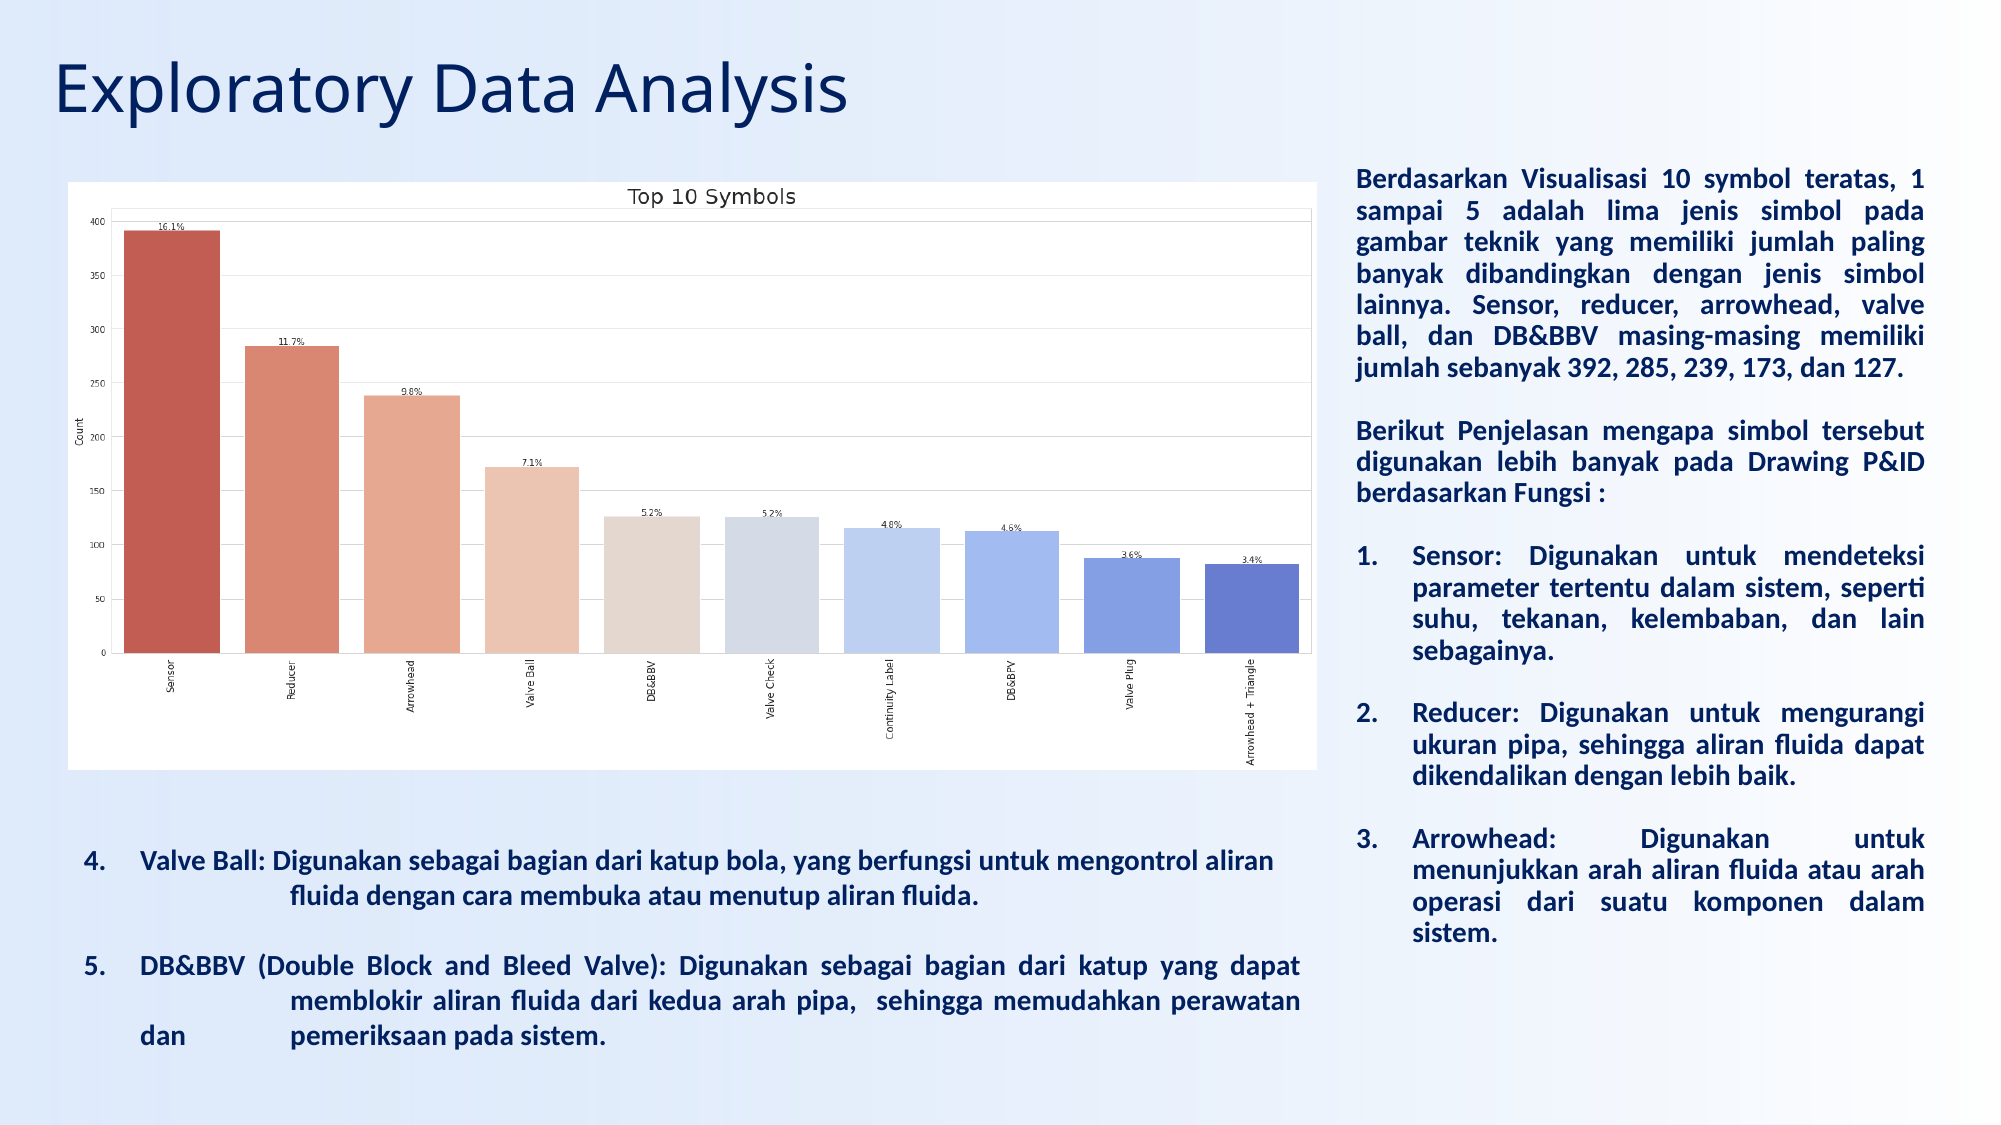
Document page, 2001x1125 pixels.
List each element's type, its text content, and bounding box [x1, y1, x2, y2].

picture [68, 182, 1318, 770]
text_box [0, 0, 2000, 1125]
text_box Berdasarkan Visualisasi 10 symbol teratas, 1 sampai 5 adalah lima jenis simbol pada gambar teknik yang memiliki jumlah paling banyak dibandingkan dengan jenis simbol lainnya. Sensor, reducer, arrowhead, valve ball, dan DB&BBV masing-masing memiliki jumlah sebanyak 392, 285, 239, 173, dan 127. Berikut Penjelasan mengapa simbol tersebut digunakan lebih banyak pada Drawing P&ID berdasarkan Fungsi : Sensor: Digunakan untuk mendeteksi parameter tertentu dalam sistem, seperti suhu, tekanan, kelembaban, dan lain sebagainya. Reducer: Digunakan untuk mengurangi ukuran pipa, sehingga aliran fluida dapat dikendalikan dengan lebih baik. Arrowhead: Digunakan untuk menunjukkan arah aliran fluida atau arah operasi dari suatu komponen dalam sistem. [1341, 109, 1941, 1094]
title Exploratory Data Analysis [38, 27, 1032, 156]
text_box Valve Ball: Digunakan sebagai bagian dari katup bola, yang berfungsi untuk mengontrol aliran fluida dengan cara membuka atau menutup aliran fluida. DB&BBV (Double Block and Bleed Valve): Digunakan sebagai bagian dari katup yang dapat memblokir aliran fluida dari kedua arah pipa, sehingga memudahkan perawatan dan pemeriksaan pada sistem. [68, 833, 1317, 1094]
